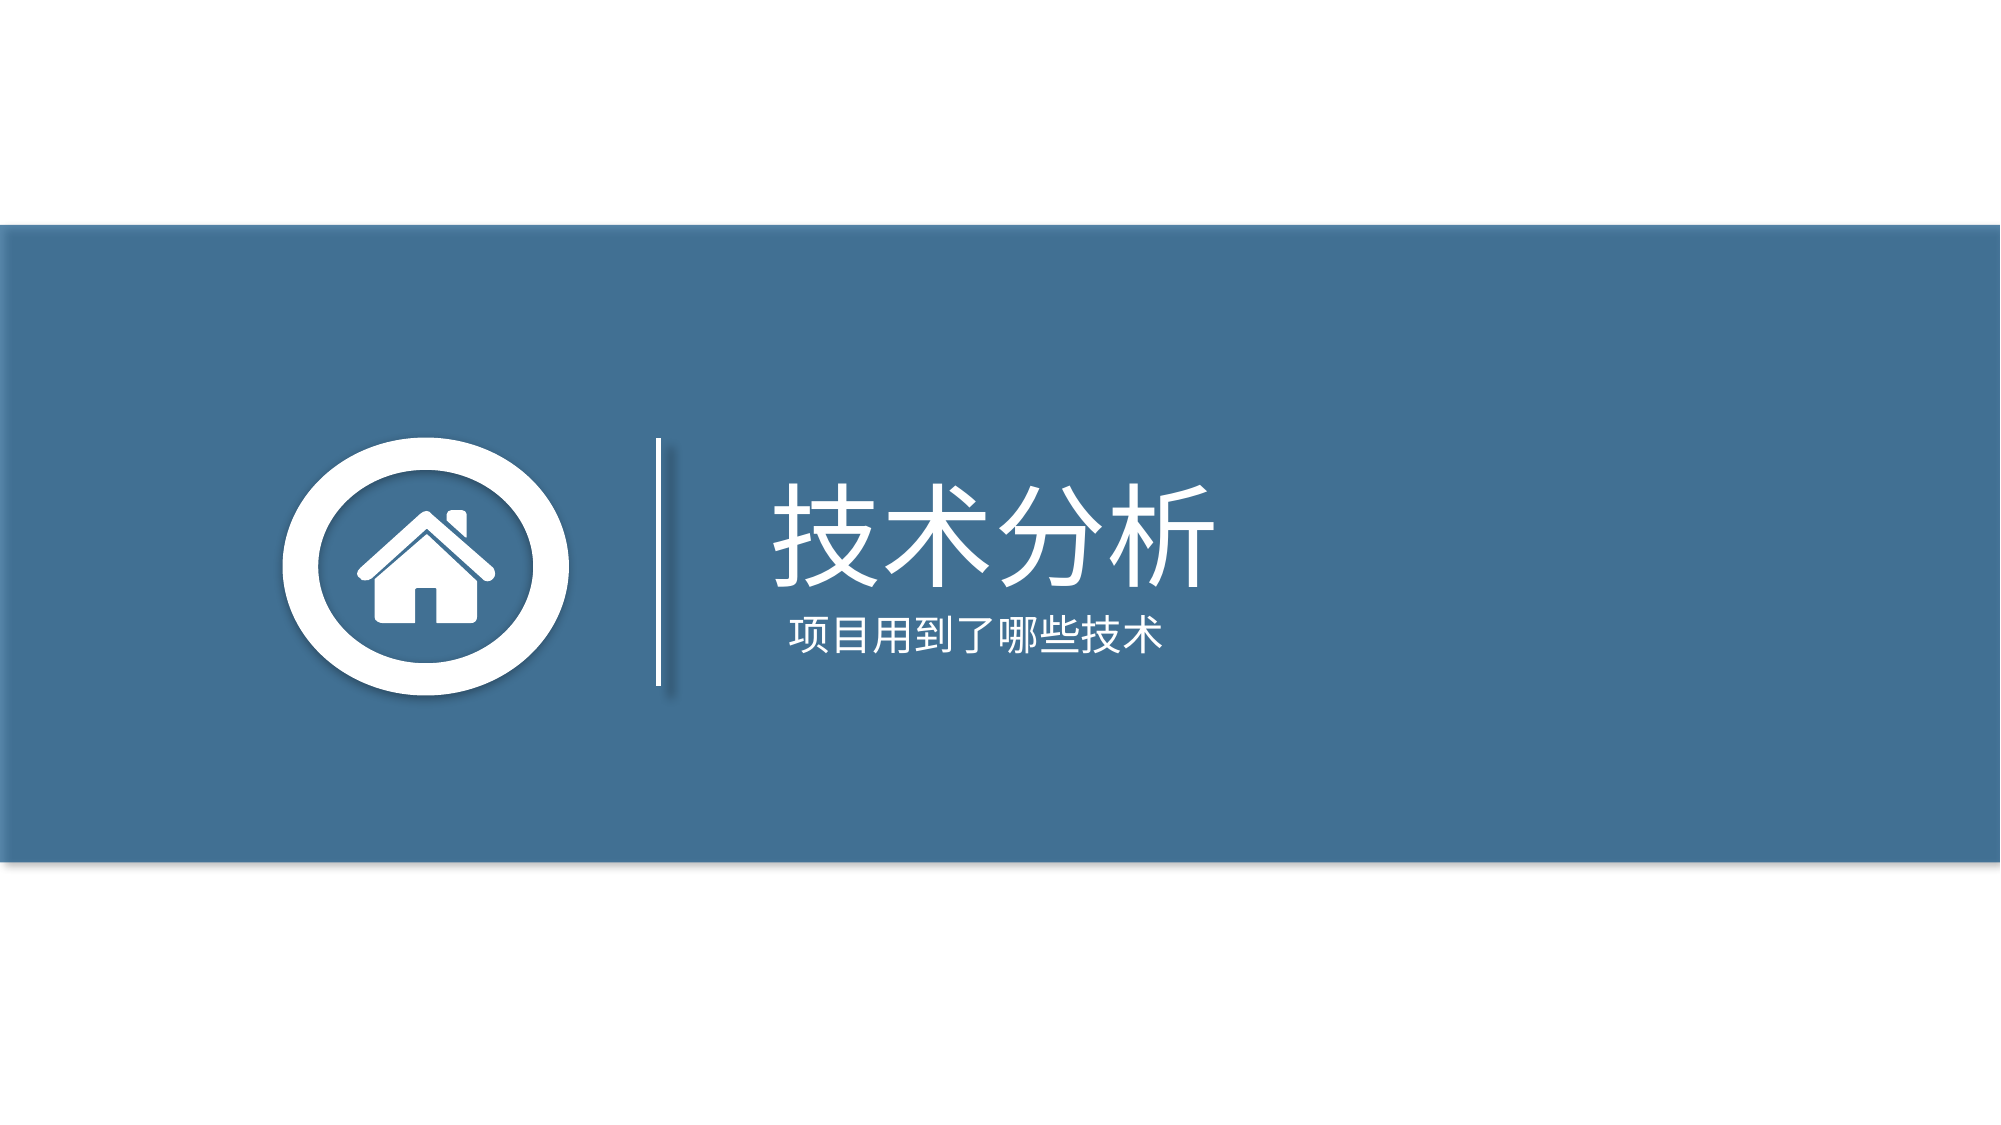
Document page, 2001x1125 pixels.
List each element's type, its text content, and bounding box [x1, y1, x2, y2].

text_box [283, 438, 569, 695]
text_box [0, 224, 2000, 863]
text_box 技术分析 项目用到了哪些技术 [749, 456, 1967, 669]
